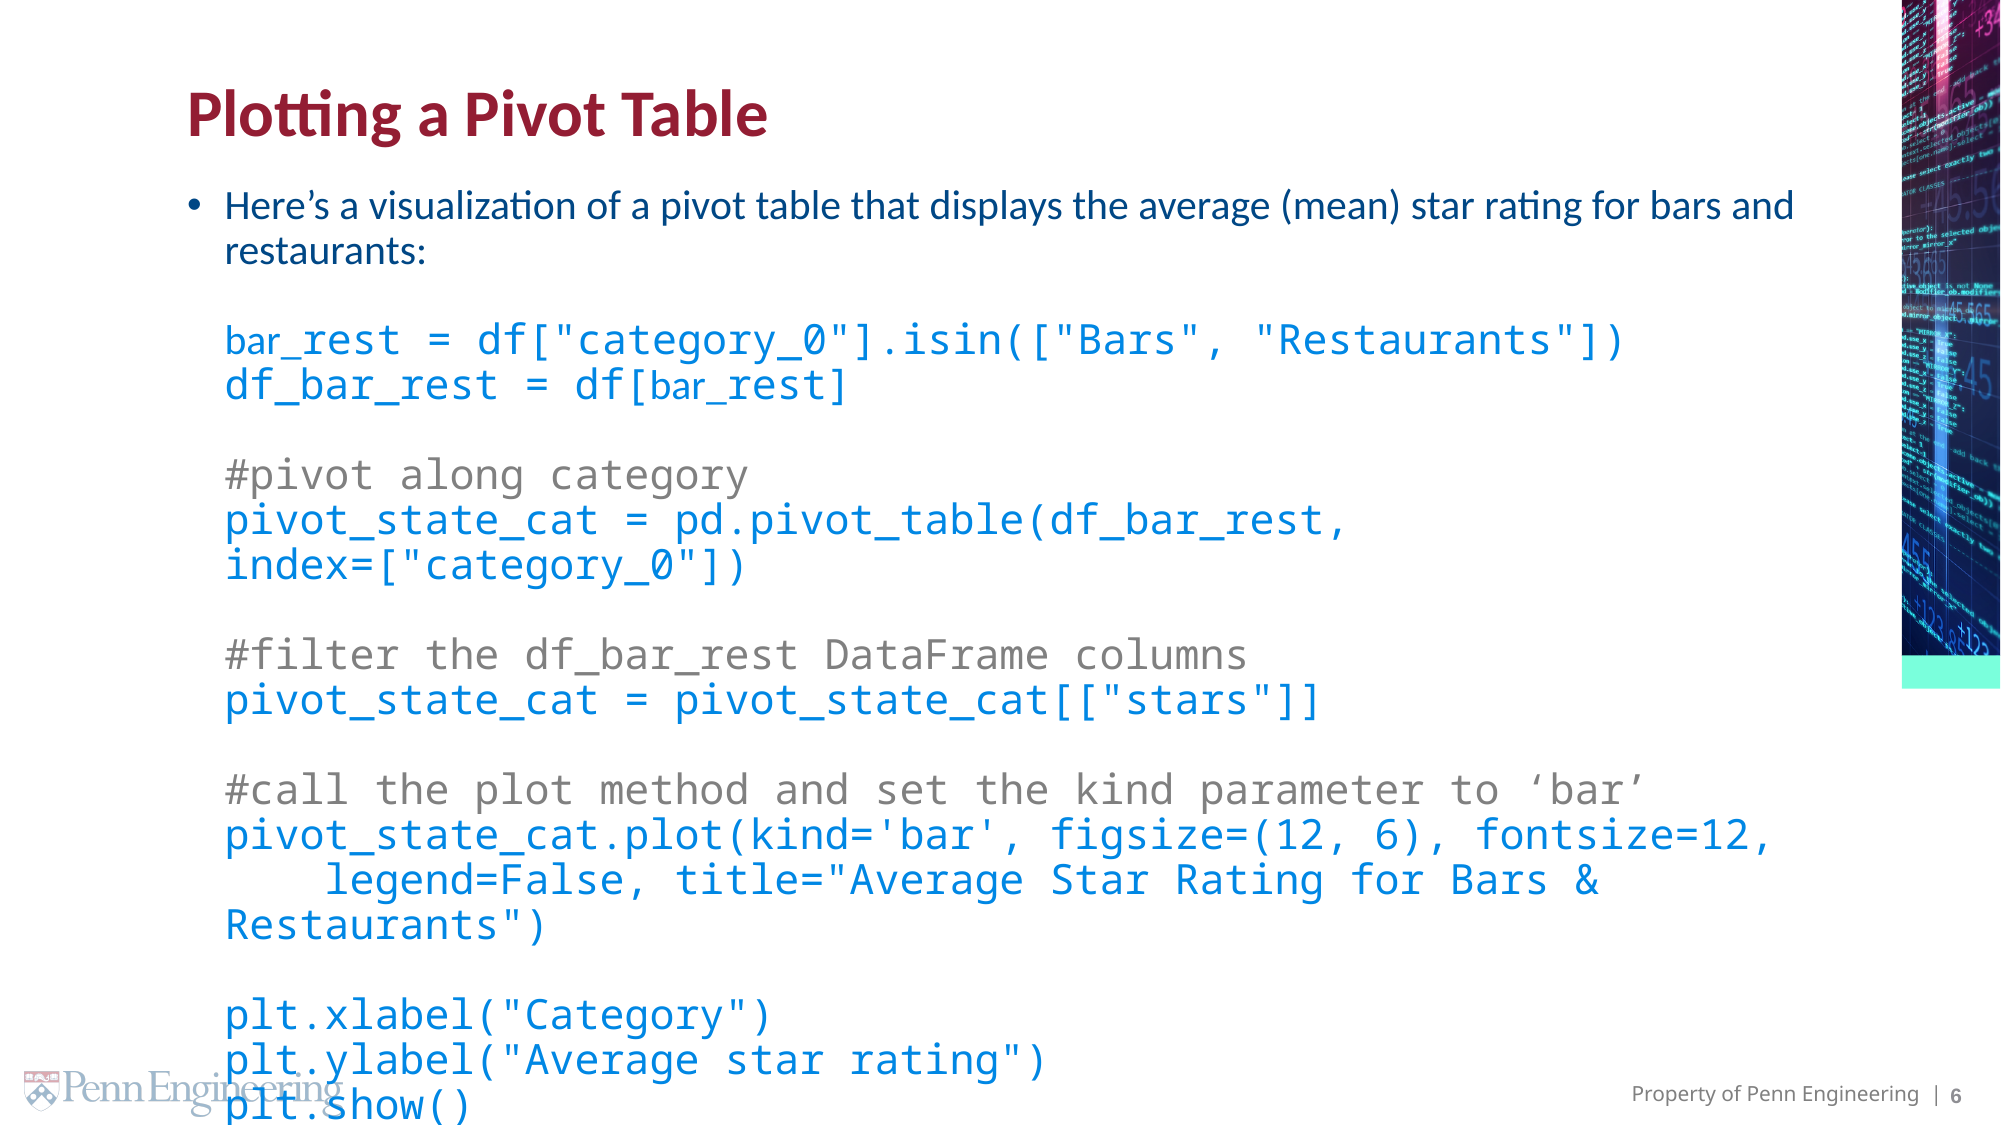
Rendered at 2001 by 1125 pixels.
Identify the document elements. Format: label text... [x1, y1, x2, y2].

list Here’s a visualization of a pivot table that displays the average (mean) star rating for bars and restaurants: bar_rest = df["category_0"].isin(["Bars", "Restaurants"]) df_bar_rest = df[bar_rest] #pivot along category pivot_state_cat = pd.pivot_table(df_bar_rest, index=["category_0"]) #filter the df_bar_rest DataFrame columns pivot_state_cat = pivot_state_cat[["stars"]] #call the plot method and set the kind parameter to ‘bar’ pivot_state_cat.plot(kind='bar', figsize=(12, 6), fontsize=12, legend=False, title="Average Star Rating for Bars & Restaurants") plt.xlabel("Category") plt.ylabel("Average star rating") plt.show() [187, 184, 1871, 868]
slide_number 6 [1935, 1065, 2000, 1125]
text_box [362, 275, 1638, 838]
title Plotting a Pivot Table [187, 54, 1871, 176]
picture [1901, 0, 2001, 655]
